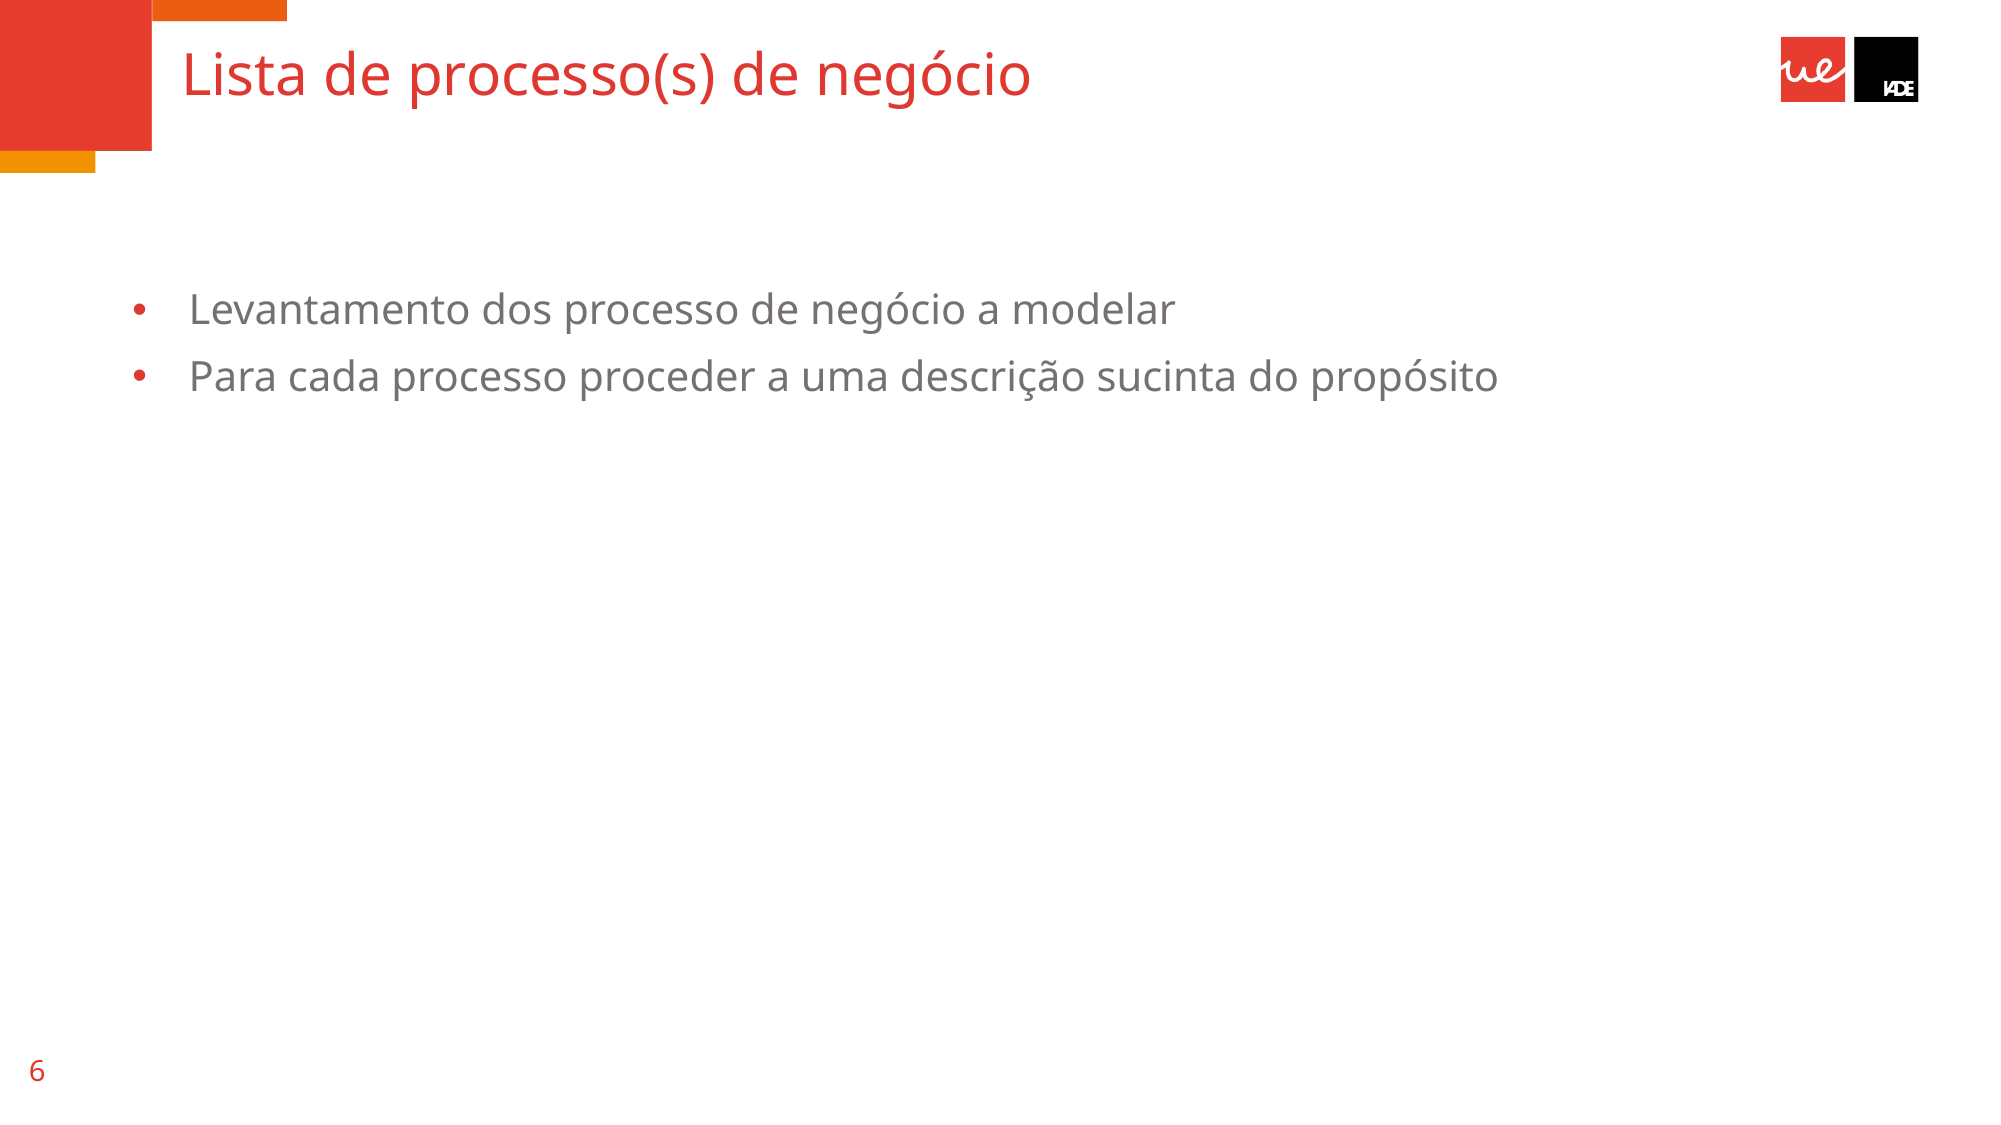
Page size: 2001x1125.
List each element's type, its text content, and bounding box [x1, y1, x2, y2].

slide_number 6 [2, 1044, 73, 1105]
list Levantamento dos processo de negócio a modelar Para cada processo proceder a uma descrição sucinta do propósito [117, 281, 1916, 1034]
title Lista de processo(s) de negócio [166, 38, 1728, 106]
picture [0, 0, 287, 174]
picture [1776, 28, 1924, 109]
